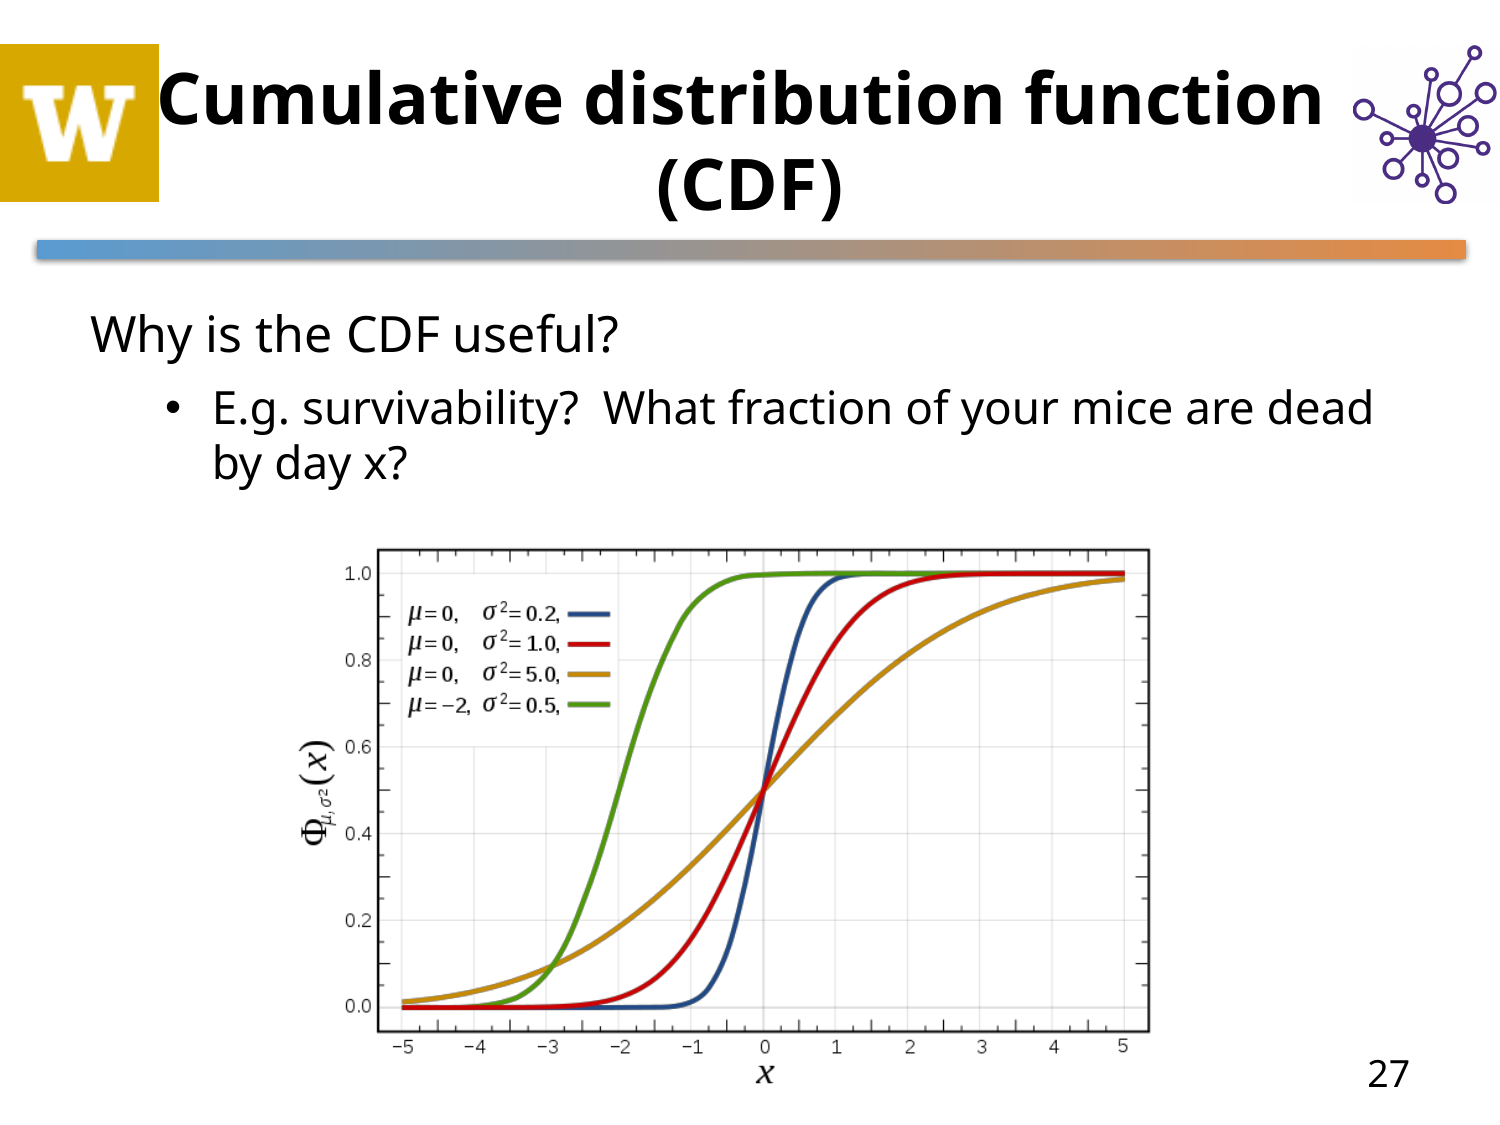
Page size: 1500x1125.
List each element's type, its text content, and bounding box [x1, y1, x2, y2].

picture [1425, 45, 1497, 204]
title Cumulative distribution function (CDF) [75, 45, 1425, 233]
picture [293, 538, 1161, 1093]
picture [0, 44, 159, 202]
list Why is the CDF useful? E.g. survivability? What fraction of your mice are dead by day x? [75, 294, 1425, 1092]
slide_number 27 [1074, 1042, 1425, 1103]
